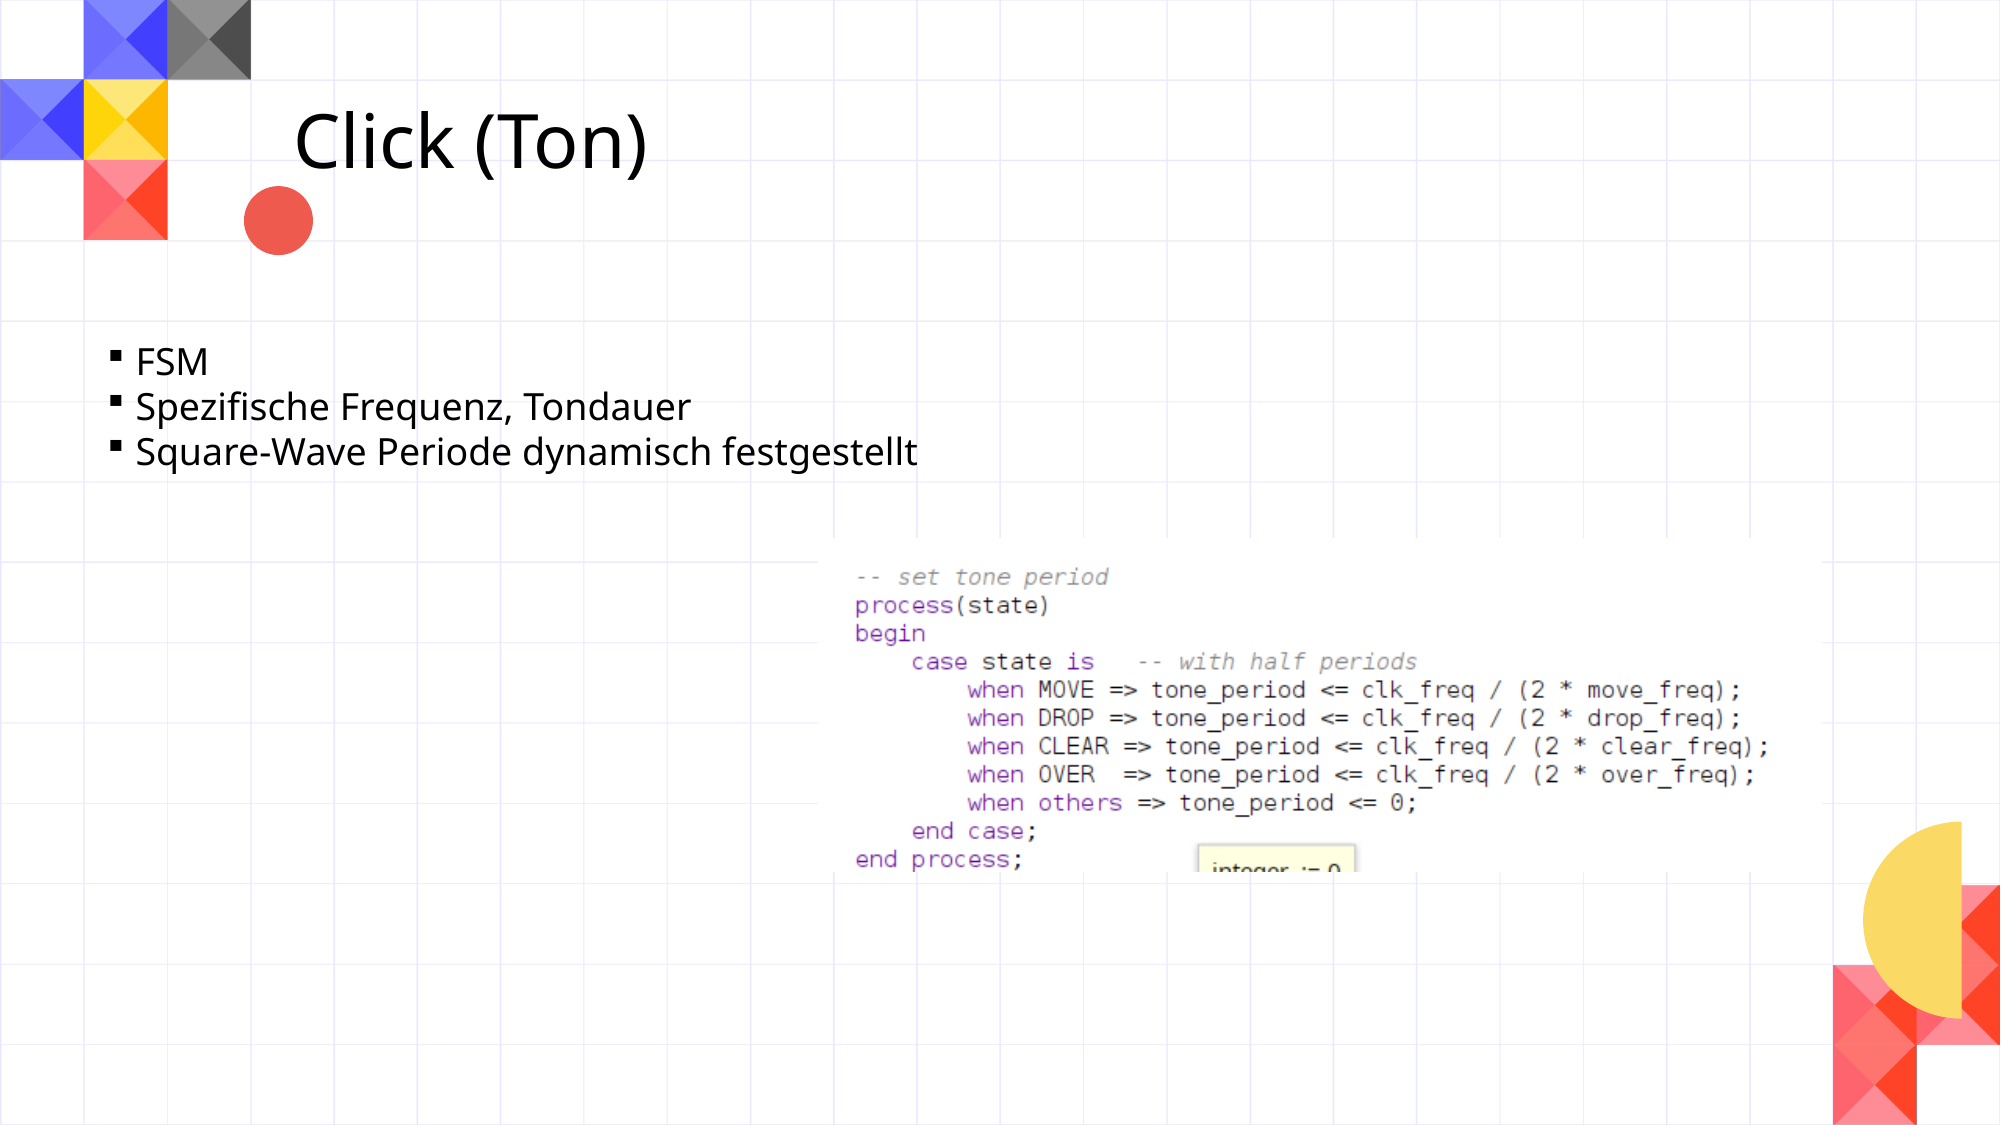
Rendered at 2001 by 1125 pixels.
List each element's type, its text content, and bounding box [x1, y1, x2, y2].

picture [0, 0, 2000, 1125]
text_box Click (Ton) [278, 85, 1088, 191]
text_box FSM Spezifische Frequenz, Tondauer Square-Wave Periode dynamisch festgestellt [92, 330, 1172, 481]
